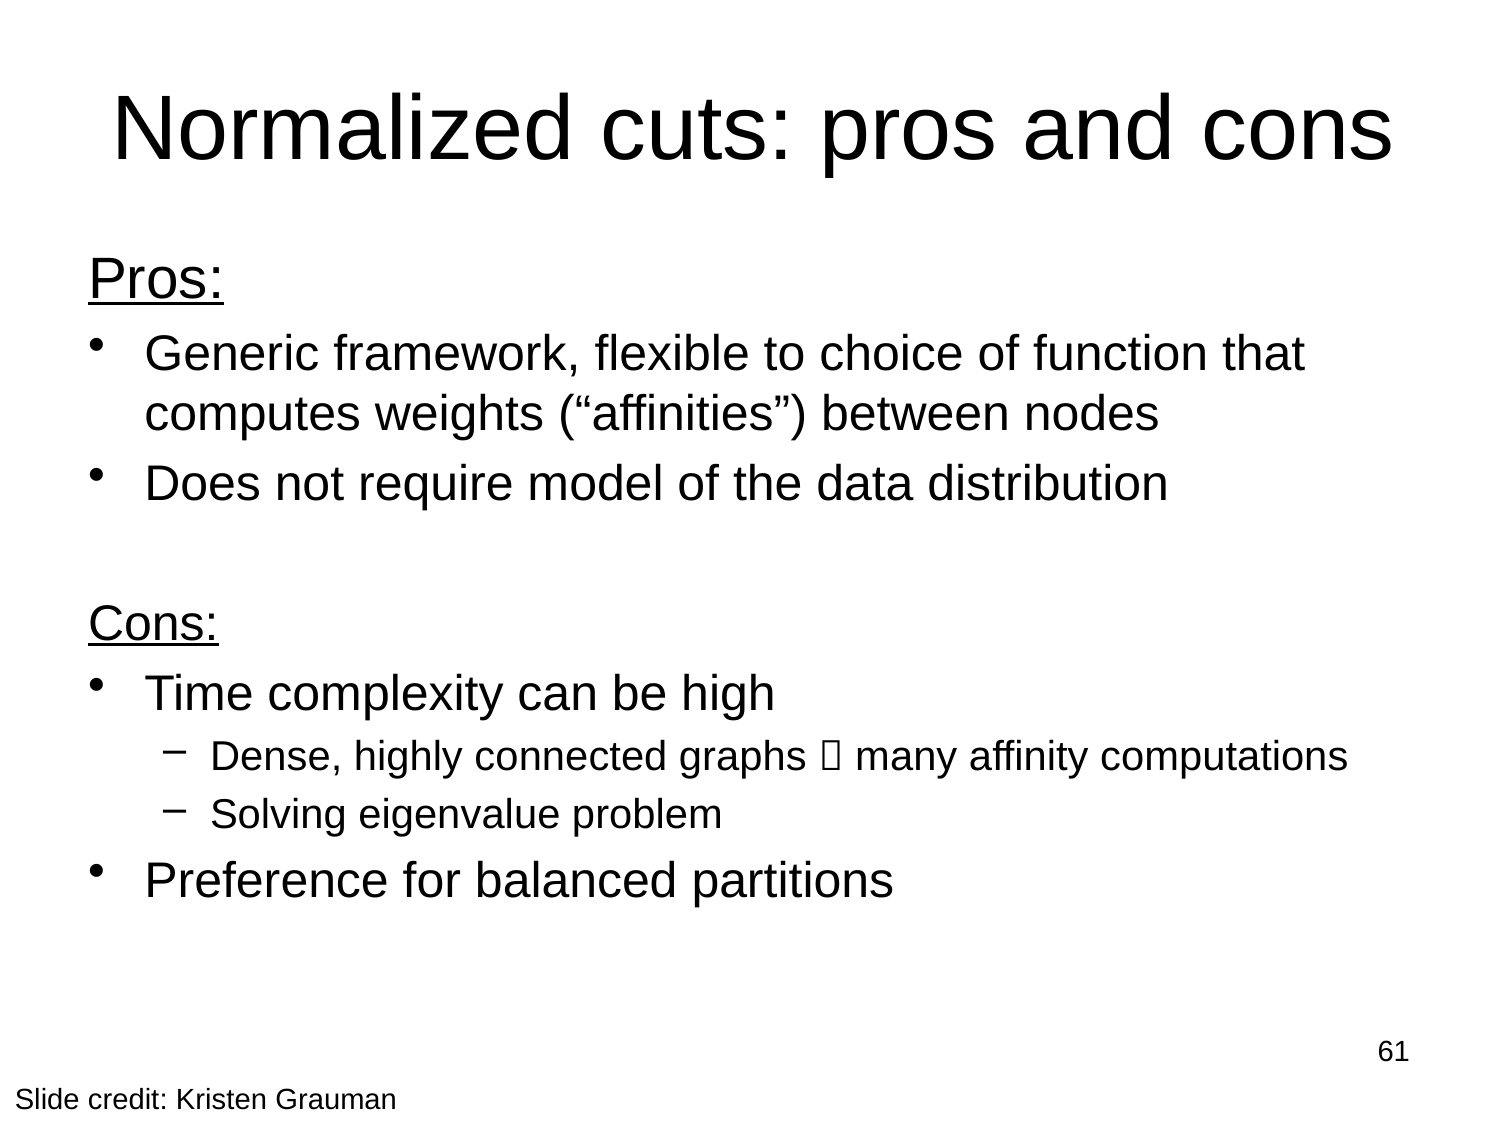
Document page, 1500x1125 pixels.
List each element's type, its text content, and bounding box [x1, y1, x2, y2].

title Normalized cuts: pros and cons [78, 29, 1430, 218]
slide_number 61 [1074, 1024, 1426, 1103]
text_box Slide credit: Kristen Grauman [0, 1073, 975, 1123]
list Pros: Generic framework, flexible to choice of function that computes weights (“affinities”) between nodes Does not require model of the data distribution Cons: Time complexity can be high Dense, highly connected graphs  many affinity computations Solving eigenvalue problem Preference for balanced partitions [72, 232, 1424, 976]
